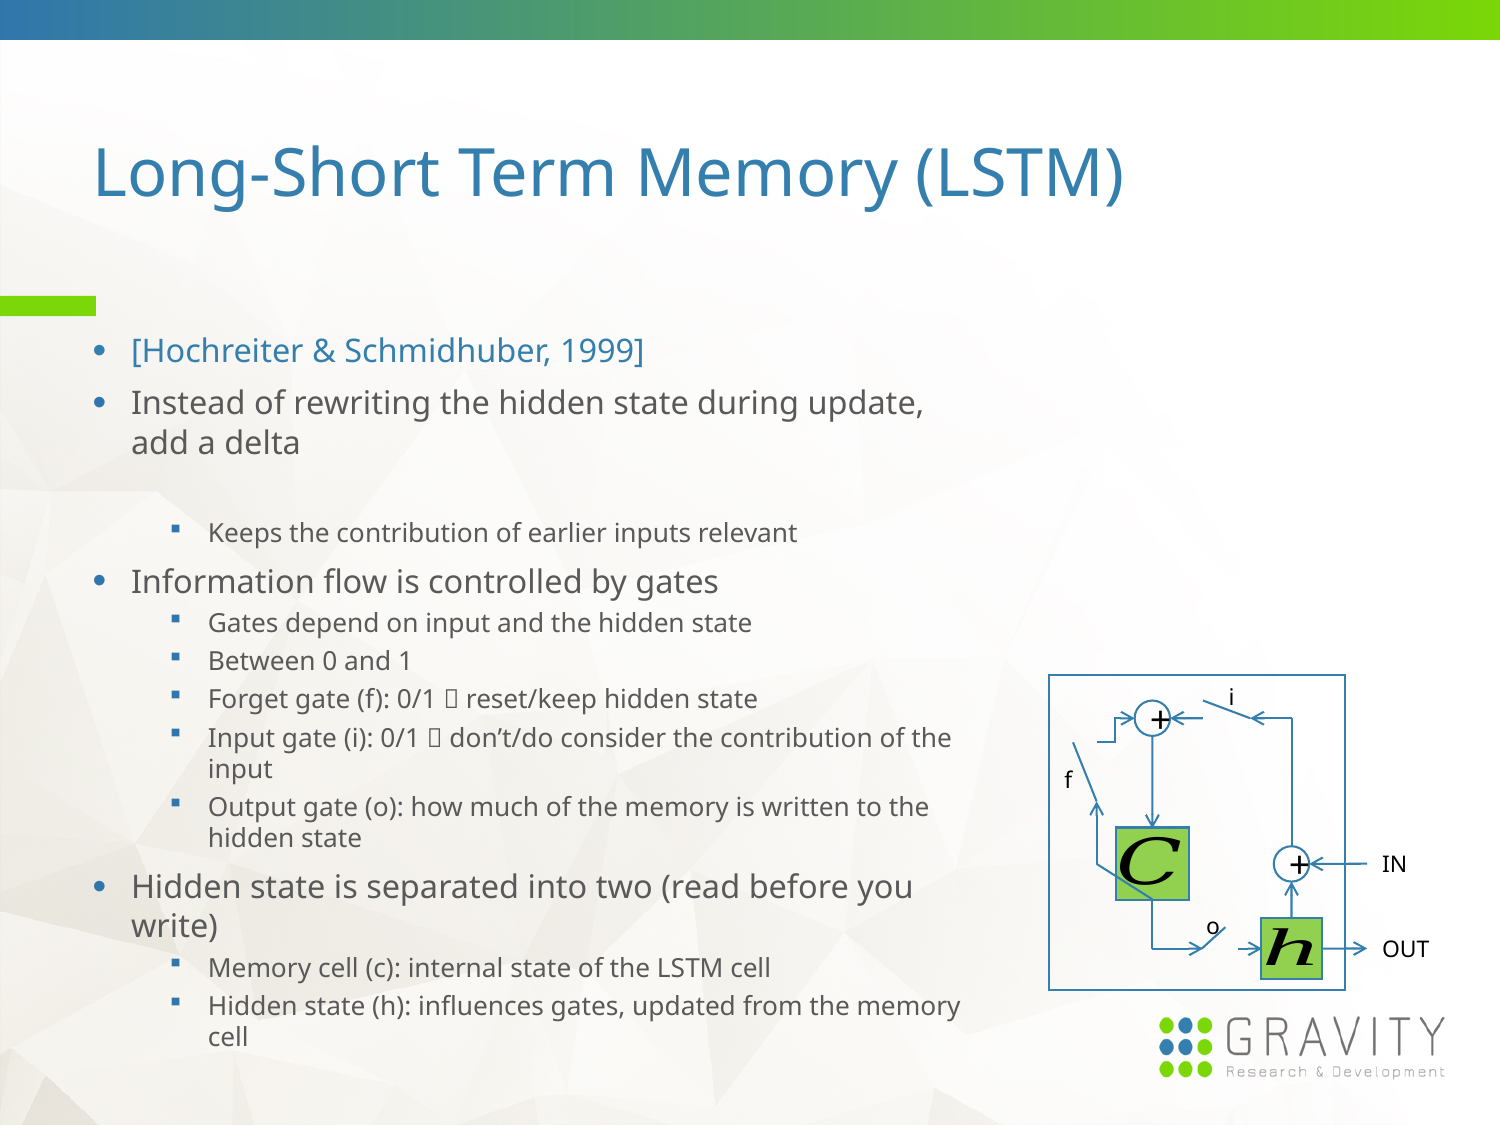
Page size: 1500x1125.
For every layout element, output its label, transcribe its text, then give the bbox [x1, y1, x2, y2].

text_box [1048, 674, 1346, 991]
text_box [1096, 718, 1135, 743]
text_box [1201, 927, 1226, 949]
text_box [1202, 700, 1251, 719]
title Long-Short Term Memory (LSTM) [76, 84, 1424, 266]
text_box IN [1367, 842, 1423, 885]
picture [0, 40, 1500, 1125]
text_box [1072, 742, 1097, 802]
text_box OUT [1367, 927, 1445, 970]
